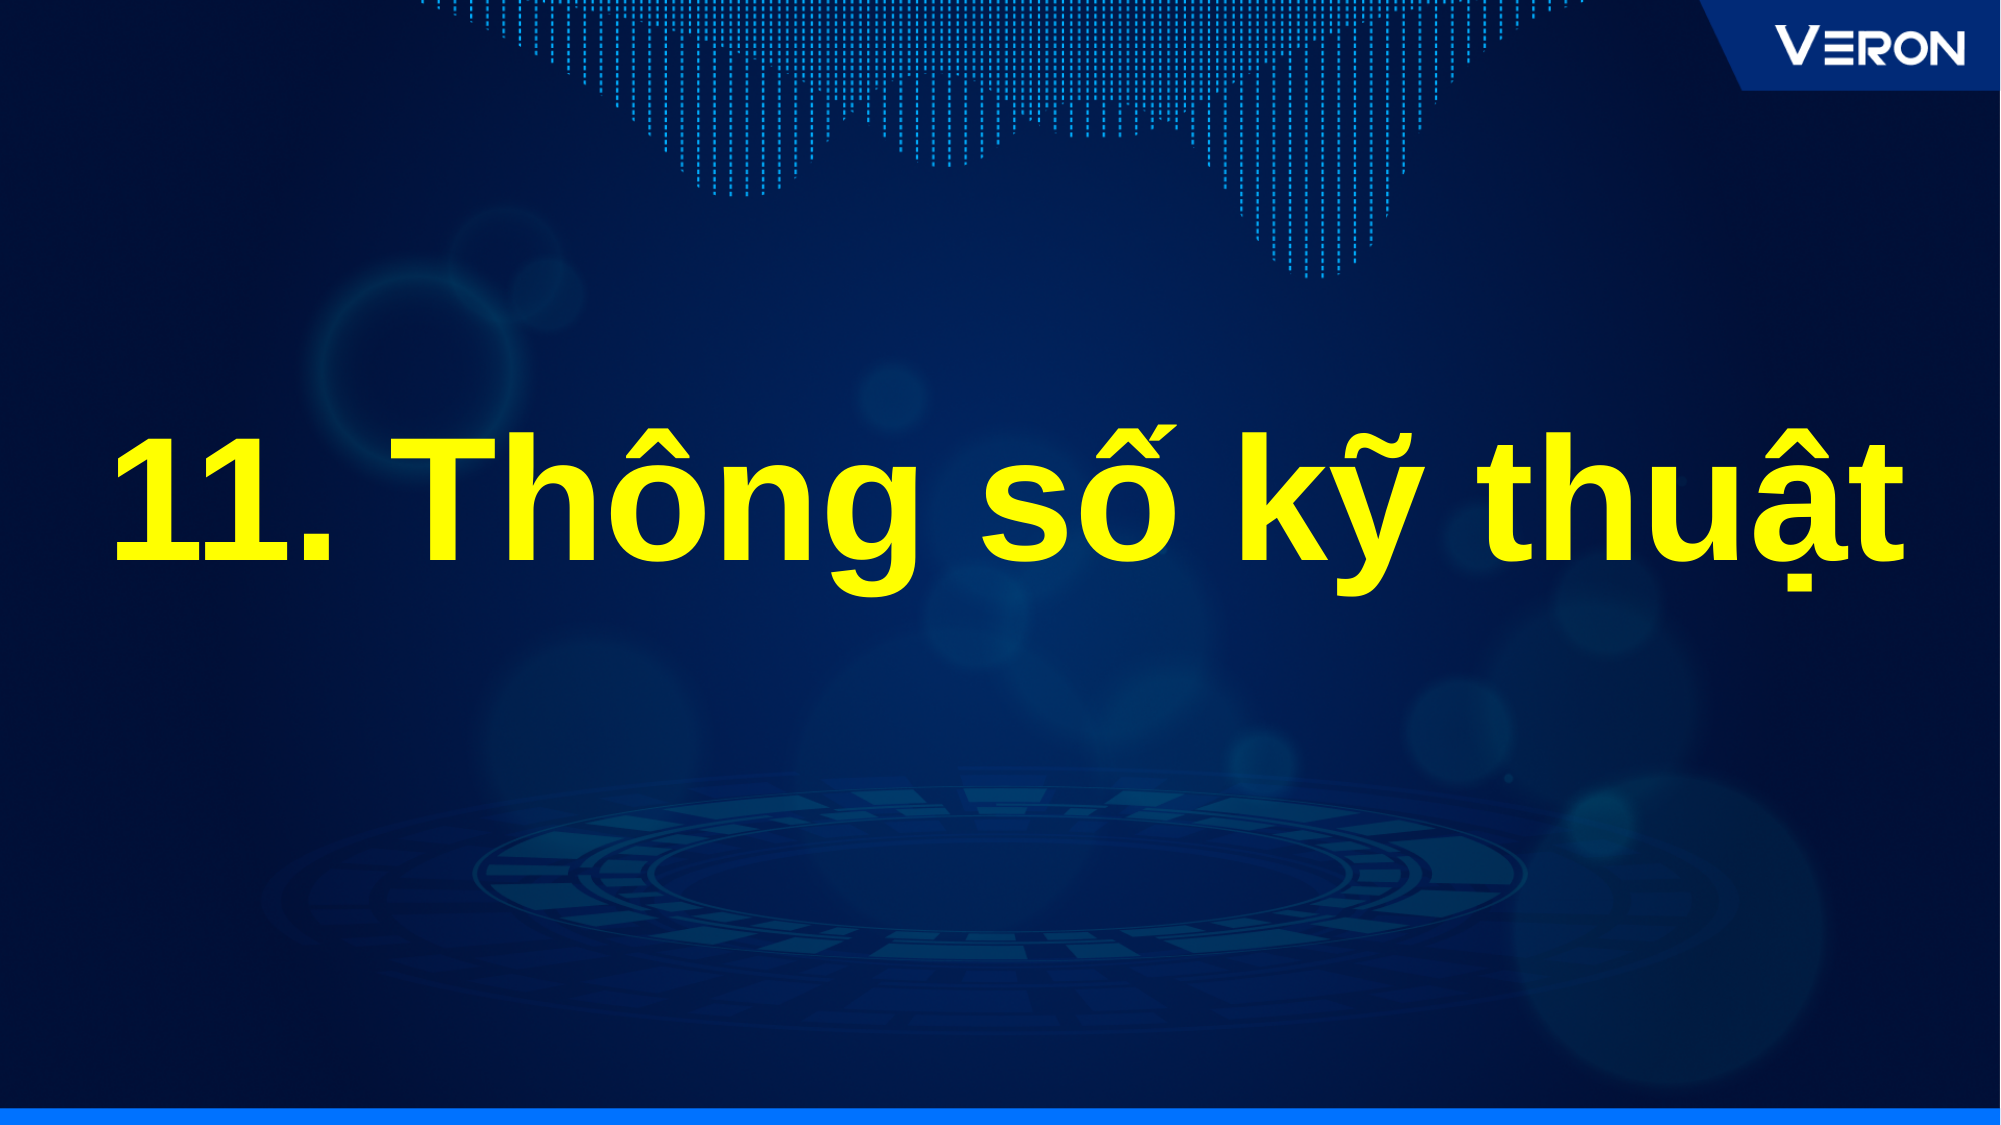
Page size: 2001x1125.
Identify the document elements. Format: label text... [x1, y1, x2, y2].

picture [0, 0, 2001, 1125]
text_box 11. Thông số kỹ thuật [71, 394, 1944, 600]
